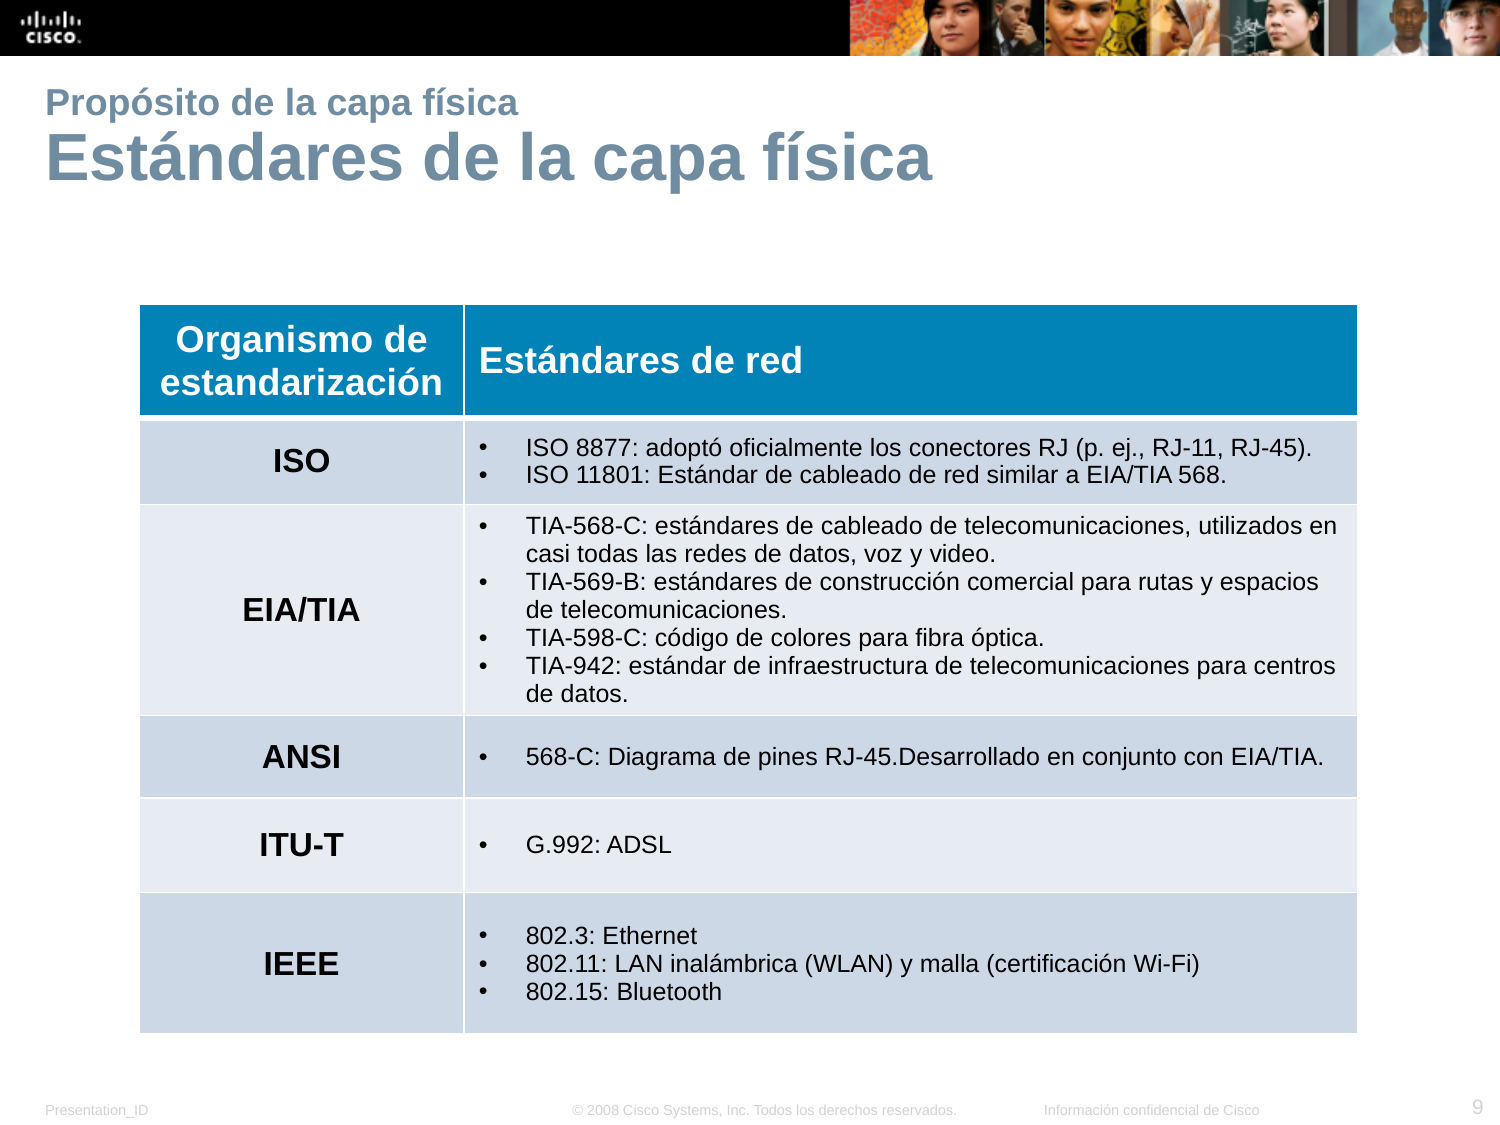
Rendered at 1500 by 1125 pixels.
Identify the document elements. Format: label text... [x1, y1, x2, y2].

table_header Organismo de estandarización [140, 305, 463, 415]
table_cell G.992: ADSL [465, 799, 1357, 892]
table_cell IEEE [140, 893, 463, 1033]
table_cell TIA-568-C: estándares de cableado de telecomunicaciones, utilizados en casi todas las redes de datos, voz y video. TIA-569-B: estándares de construcción comercial para rutas y espacios de telecomunicaciones. TIA-598-C: código de colores para fibra óptica. TIA-942: estándar de infraestructura de telecomunicaciones para centros de datos. [465, 505, 1357, 715]
picture [0, 0, 1500, 56]
table_cell EIA/TIA [140, 505, 463, 715]
table_cell ANSI [140, 716, 463, 797]
title Propósito de la capa física Estándares de la capa física [31, 64, 1471, 203]
table_cell 802.3: Ethernet 802.11: LAN inalámbrica (WLAN) y malla (certificación Wi-Fi) 802.15: Bluetooth [465, 893, 1357, 1033]
table_cell ITU-T [140, 799, 463, 892]
table_cell ISO [140, 421, 463, 504]
table_cell 568-C: Diagrama de pines RJ-45.Desarrollado en conjunto con EIA/TIA. [465, 716, 1357, 797]
table_header Estándares de red [465, 305, 1357, 415]
table_cell ISO 8877: adoptó oficialmente los conectores RJ (p. ej., RJ-11, RJ-45). ISO 11801: Estándar de cableado de red similar a EIA/TIA 568. [465, 421, 1357, 504]
